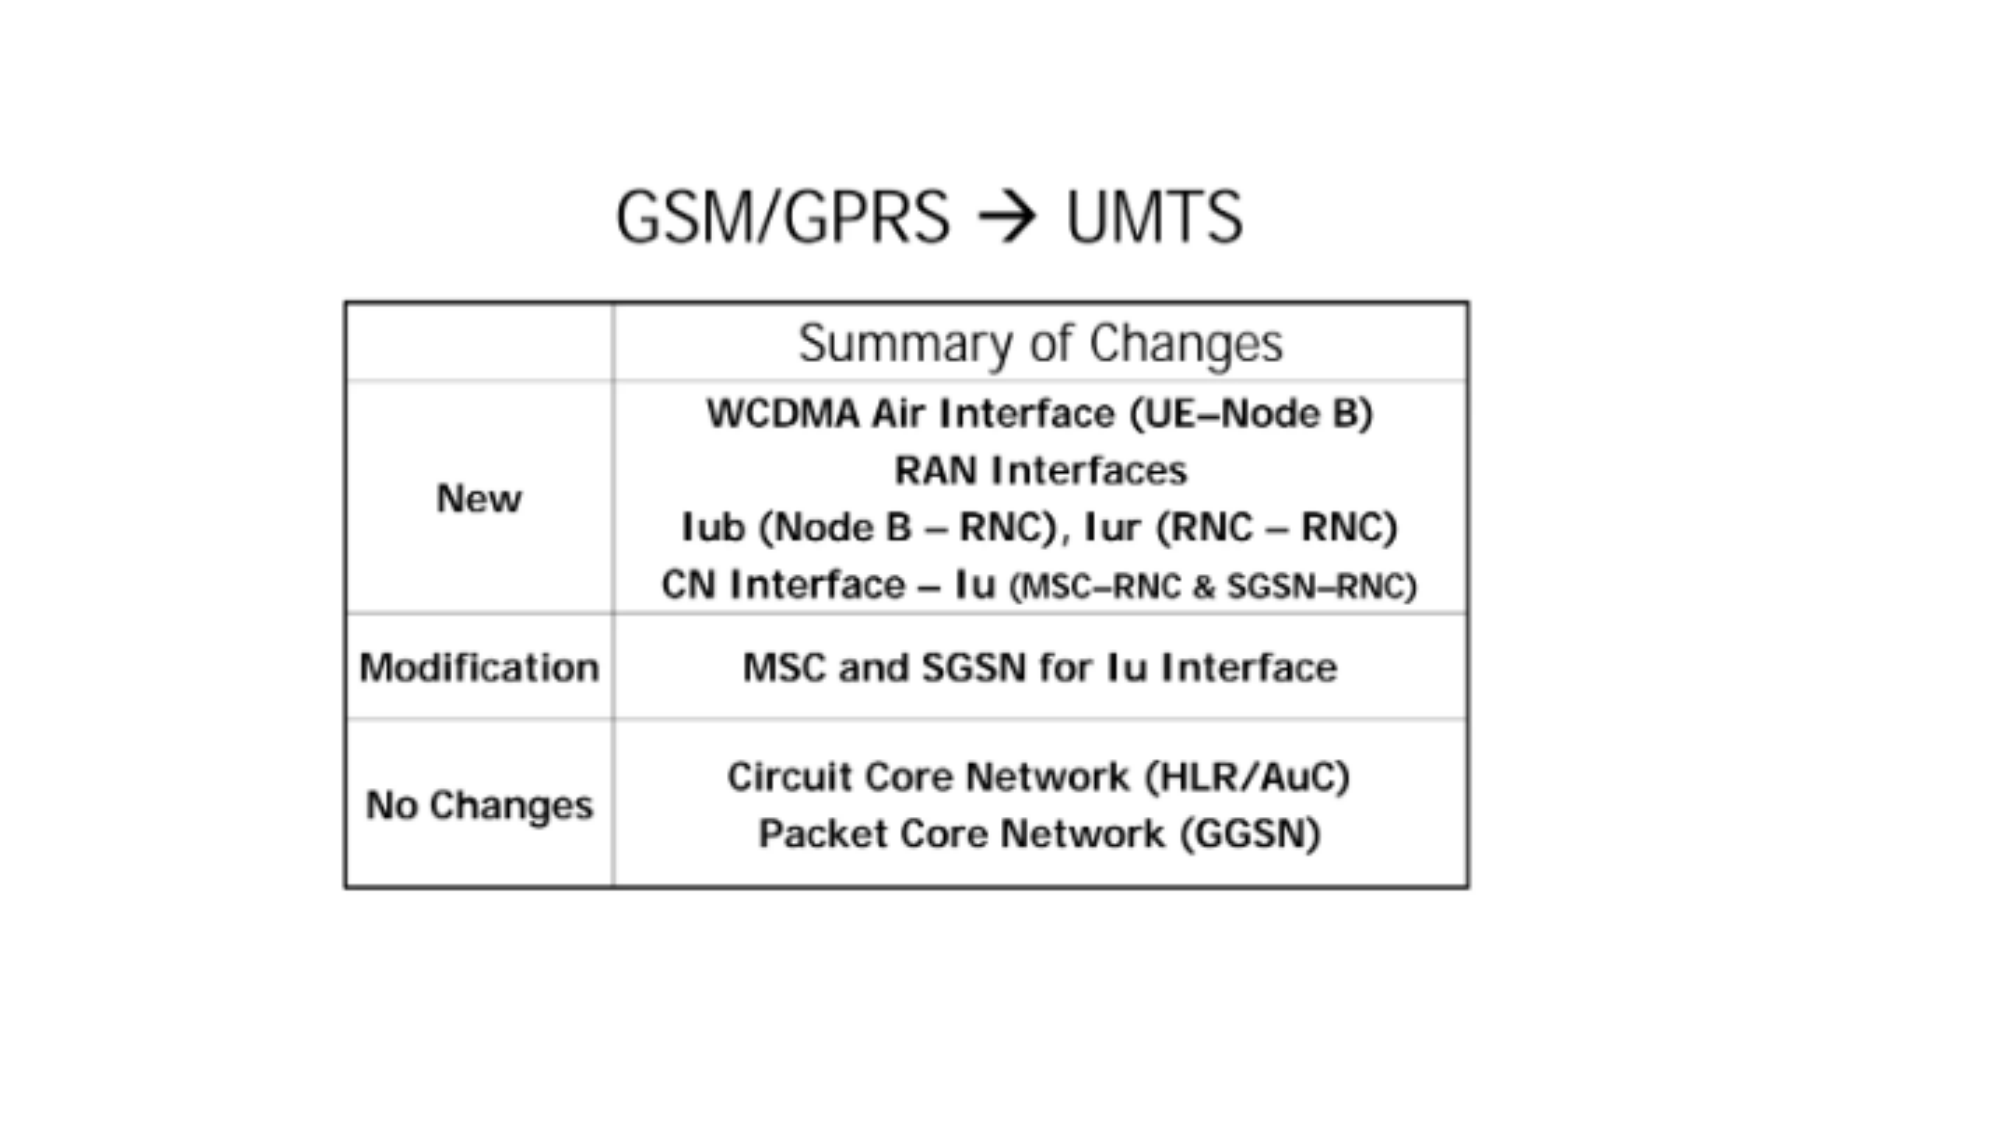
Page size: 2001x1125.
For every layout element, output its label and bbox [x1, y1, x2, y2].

picture [272, 151, 1590, 923]
